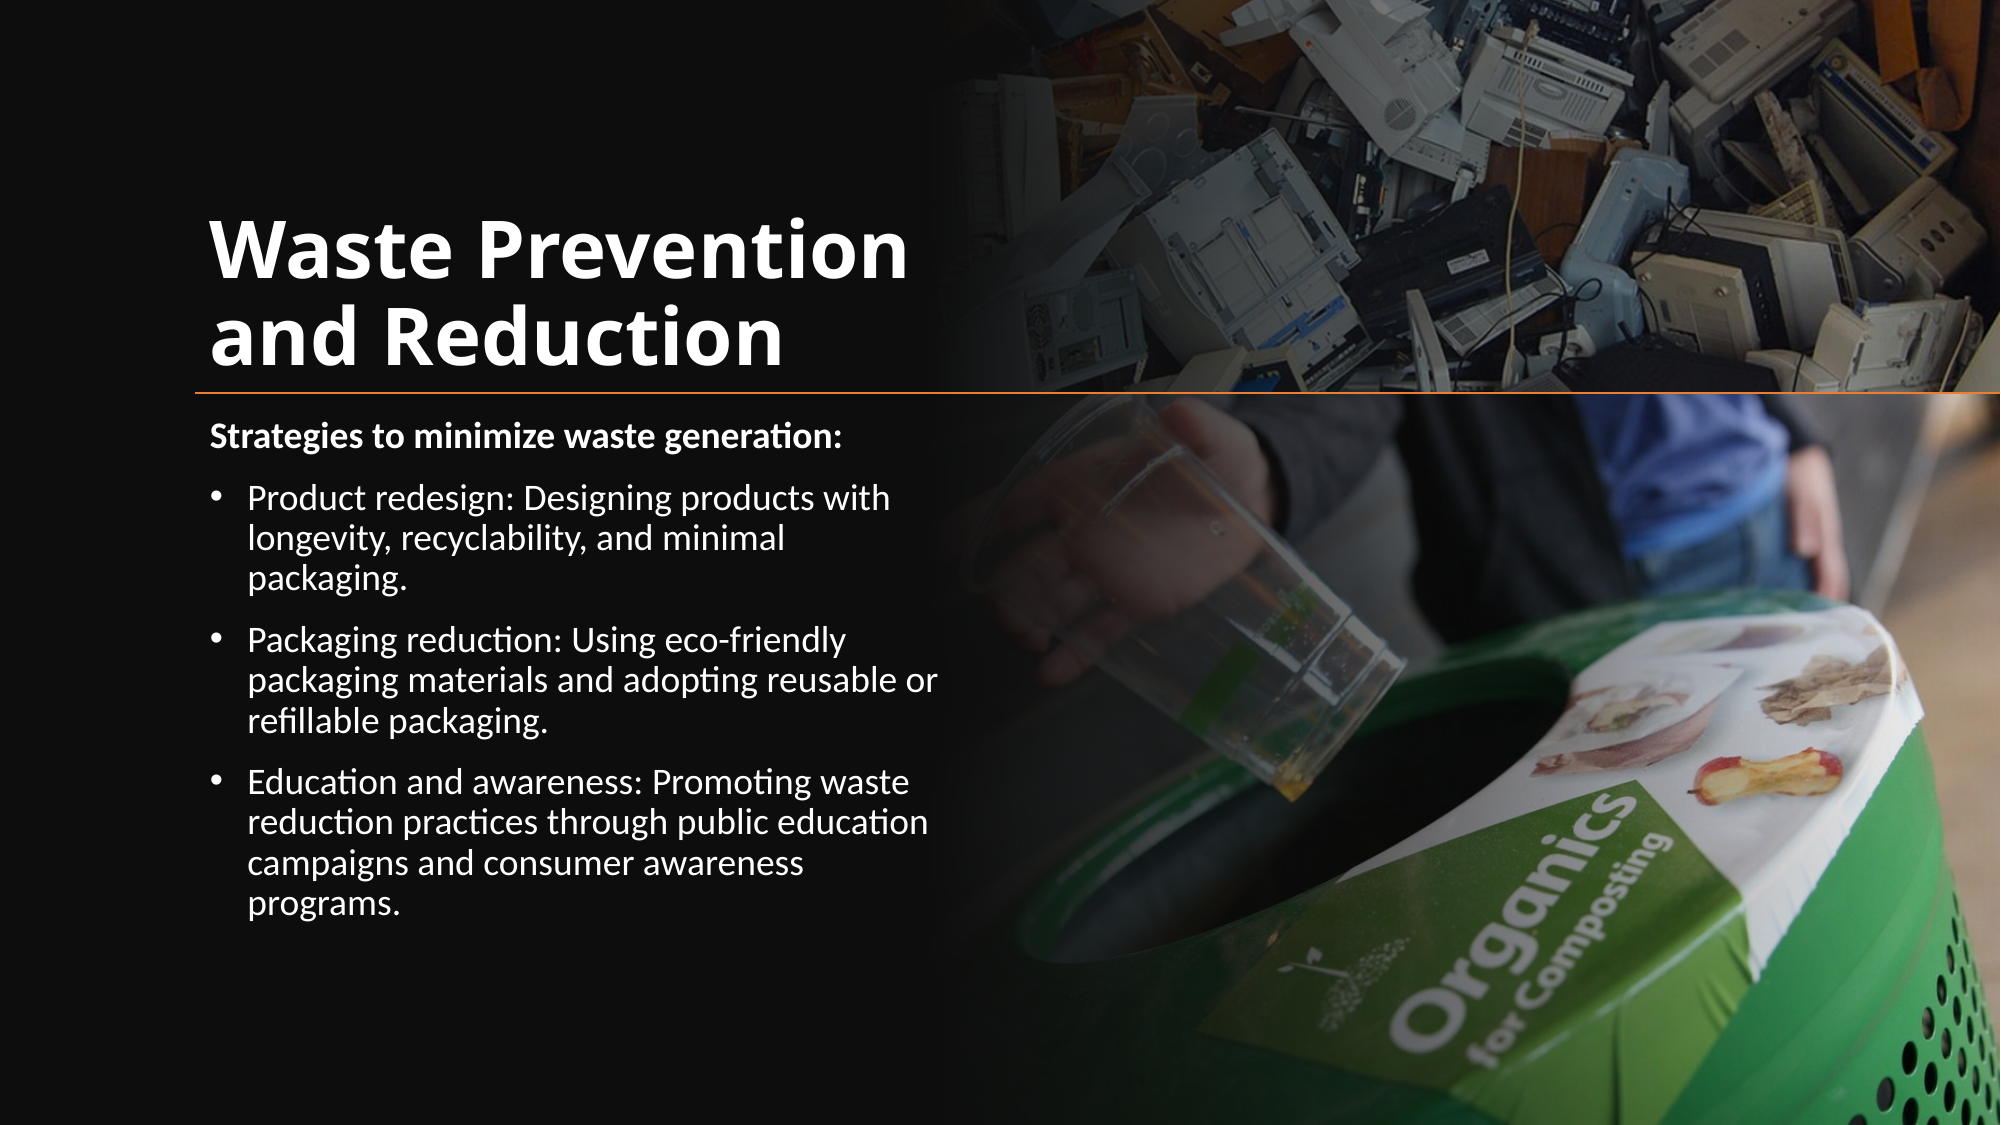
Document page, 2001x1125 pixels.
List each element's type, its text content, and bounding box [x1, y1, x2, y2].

list Strategies to minimize waste generation: Product redesign: Designing products with longevity, recyclability, and minimal packaging. Packaging reduction: Using eco-friendly packaging materials and adopting reusable or refillable packaging. Education and awareness: Promoting waste reduction practices through public education campaigns and consumer awareness programs. [194, 408, 909, 904]
title Waste Prevention and Reduction [194, 149, 909, 390]
text_box [0, 0, 909, 1125]
picture [909, 394, 2000, 1125]
picture [909, 0, 2000, 393]
